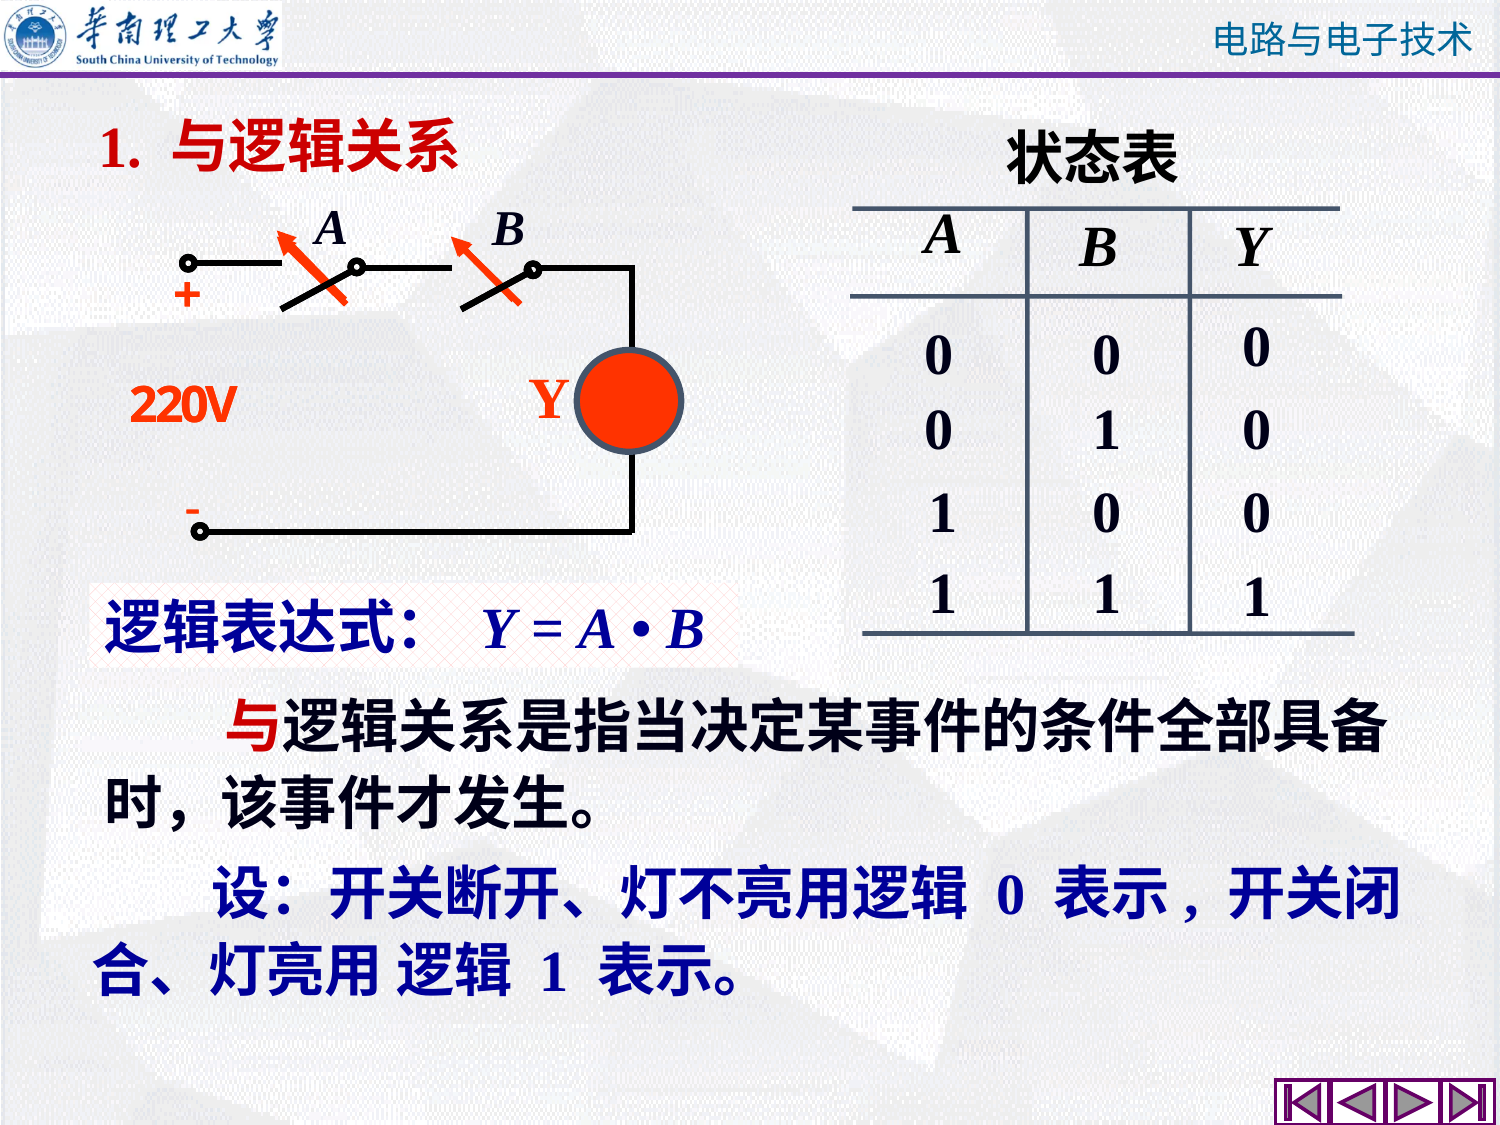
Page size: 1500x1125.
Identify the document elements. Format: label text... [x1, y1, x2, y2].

text_box 设：开关断开、灯不亮用逻辑 0 表示, 开关闭合、灯亮用 逻辑 1 表示。 [76, 842, 1436, 1011]
text_box 逻辑表达式： Y = A • B [89, 582, 739, 668]
picture [1, 78, 1500, 1125]
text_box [114, 187, 682, 547]
text_box 状态表 [990, 113, 1195, 187]
text_box 与逻辑关系是指当决定某事件的条件全部具备时，该事件才发生。 [89, 674, 1436, 844]
subtitle 1. 与逻辑关系 [83, 101, 609, 177]
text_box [852, 187, 1353, 634]
picture [1, 0, 1500, 72]
